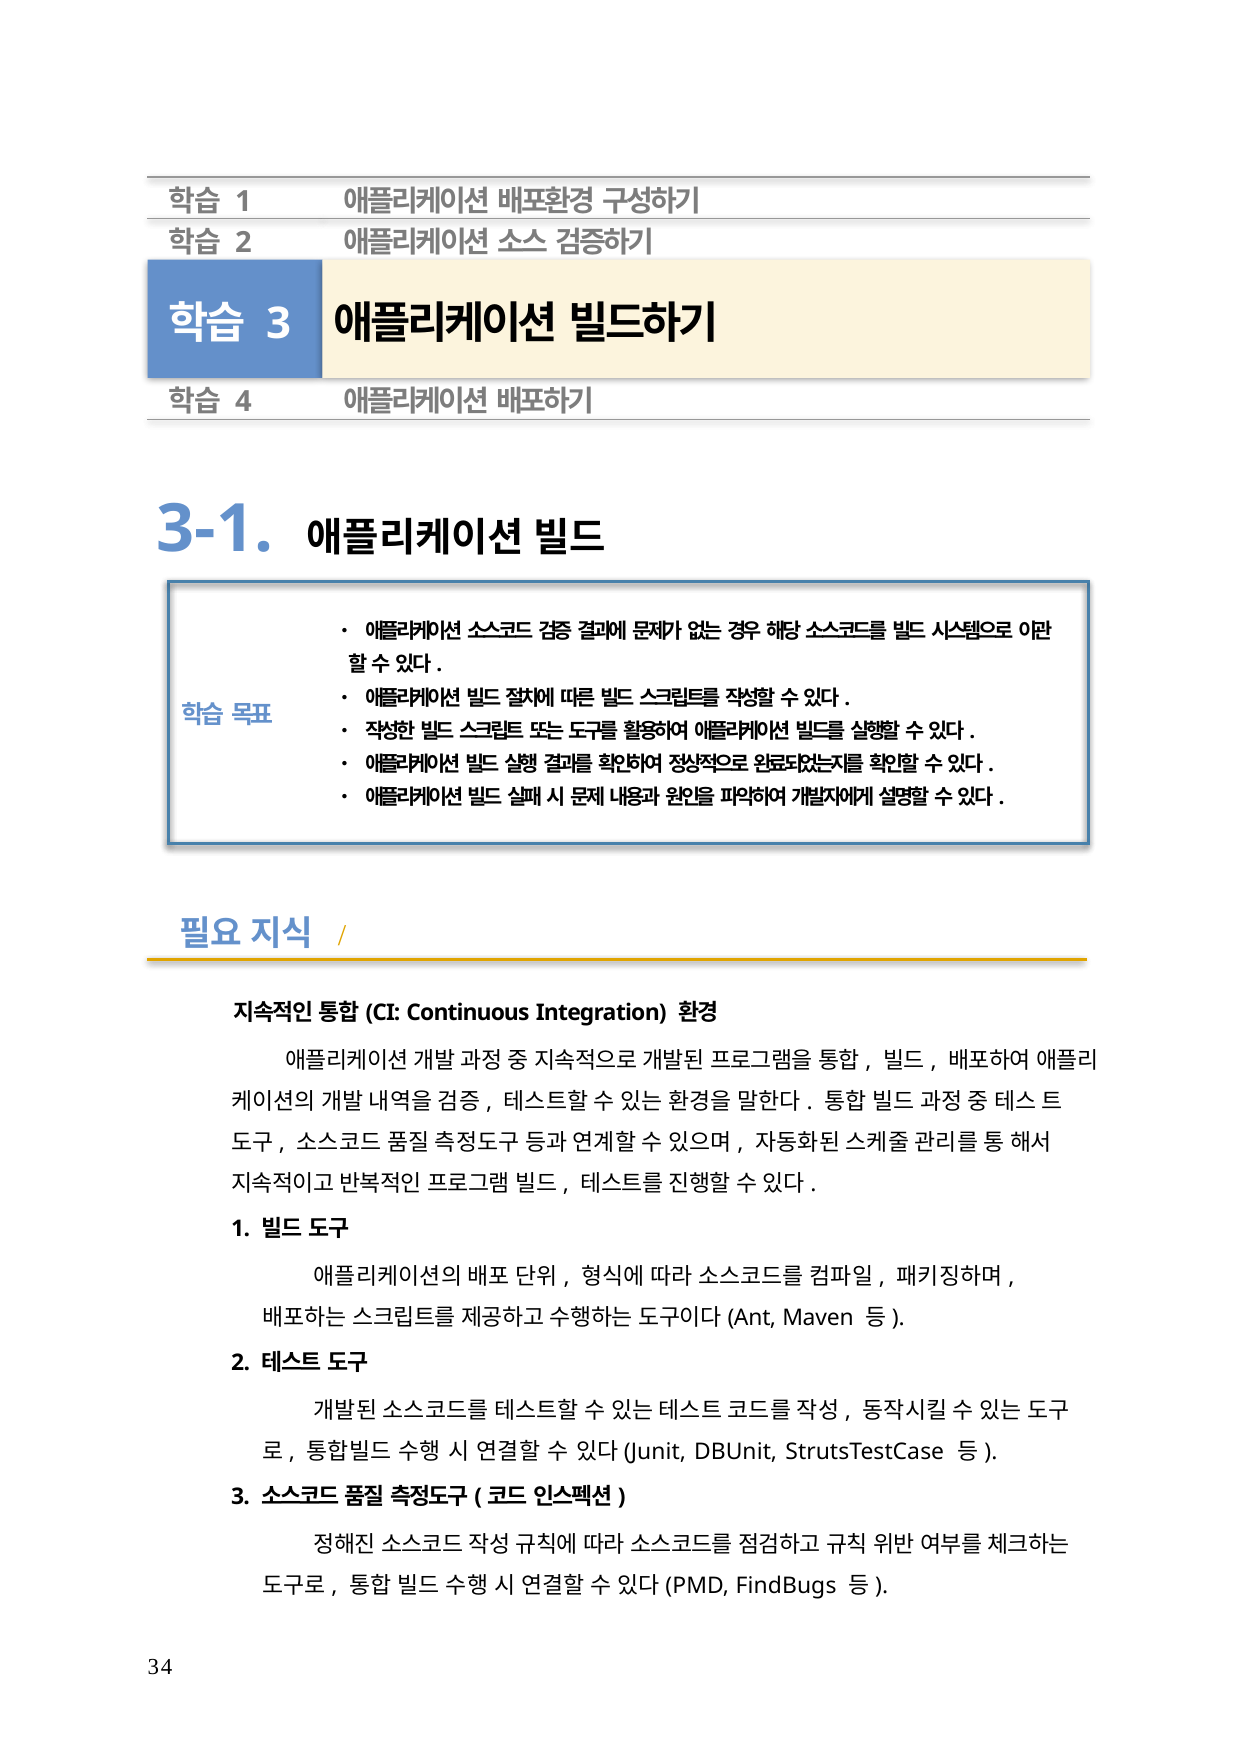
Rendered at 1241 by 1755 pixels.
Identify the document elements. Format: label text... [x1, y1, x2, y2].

text_box 학습 목표 [181, 698, 280, 729]
text_box 필요 지식 / 지속적인 통합(CI: Continuous Integration) 환경 애플리케이션 개발 과정 중 지속적으로 개발된 프로그램을 통합, 빌드, 배포하여 애플리 케이션의 개발 내역을 검증, 테스트할 수 있는 환경을 말한다. 통합 빌드 과정 중 테스 트 도구, 소스코드 품질 측정도구 등과 연계할 수 있으며, 자동화된 스케줄 관리를 통 해서 지속적이고 반복적인 프로그램 빌드, 테스트를 진행할 수 있다. 1. 빌드 도구 애플리케이션의 배포 단위, 형식에 따라 소스코드를 컴파일, 패키징하며, 배포하는 스크립트를 제공하고 수행하는 도구이다(Ant, Maven 등). 2. 테스트 도구 개발된 소스코드를 테스트할 수 있는 테스트 코드를 작성, 동작시킬 수 있는 도구로, 통합빌드 수행 시 연결할 수 있다(Junit, DBUnit, StrutsTestCase 등). 3. 소스코드 품질 측정도구(코드 인스펙션) 정해진 소스코드 작성 규칙에 따라 소스코드를 점검하고 규칙 위반 여부를 체크하는 도구로, 통합 빌드 수행 시 연결할 수 있다(PMD, FindBugs 등). [179, 911, 1103, 1599]
text_box [320, 258, 1092, 380]
text_box [1086, 590, 1090, 842]
text_box 34 [147, 1651, 196, 1680]
text_box [147, 417, 1091, 421]
text_box 학습 1 애플리케이션 배포환경 구성하기 [168, 181, 750, 217]
text_box [147, 957, 179, 962]
text_box • 애플리케이션 빌드 절차에 따른 빌드 스크립트를 작성할 수 있다. • 작성한 빌드 스크립트 또는 도구를 활용하여 애플리케이션 빌드를 실행할 수 있다. • 애플리케이션 빌드 실행 결과를 확인하여 정상적으로 완료되었는지를 확인할 수 있다. • 애플리케이션 빌드 실패 시 문제 내용과 원인을 파악하여 개발자에게 설명할 수 있다. [334, 684, 1022, 810]
text_box 3-1. 애플리케이션 빌드 • 애플리케이션 소스코드 검증 결과에 문제가 없는 경우 해당 소스코드를 빌드 시스템으로 이관 할 수 있다. [156, 484, 1083, 677]
text_box 학습 3 애플리케이션 빌드하기 [168, 294, 768, 348]
text_box [321, 216, 1091, 221]
text_box [166, 677, 171, 841]
text_box 학습 4 애플리케이션 배포하기 [168, 382, 634, 418]
text_box [145, 258, 318, 380]
text_box 학습 2 애플리케이션 소스 검증하기 [168, 223, 699, 259]
text_box [147, 175, 1091, 179]
text_box [147, 216, 319, 221]
text_box [167, 842, 1090, 846]
